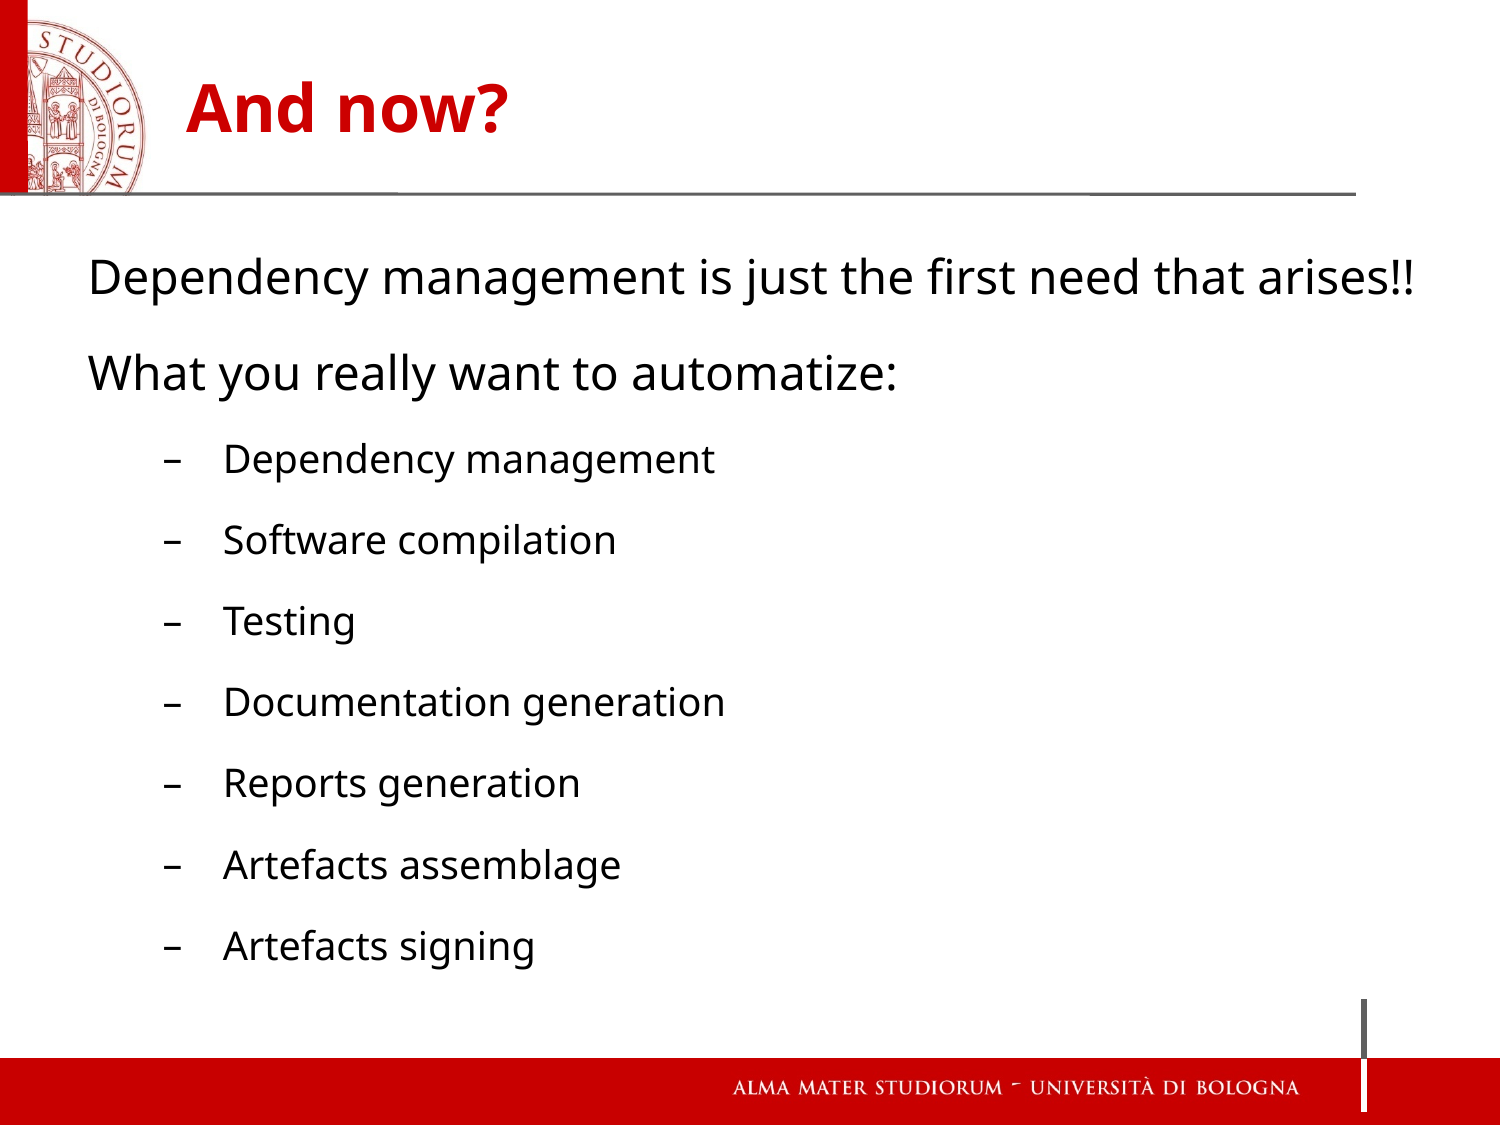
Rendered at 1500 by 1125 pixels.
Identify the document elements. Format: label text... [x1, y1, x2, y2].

list Dependency management is just the first need that arises!! What you really want to automatize: Dependency management Software compilation Testing Documentation generation Reports generation Artefacts assemblage Artefacts signing [57, 210, 1455, 1008]
picture [0, 1058, 1500, 1125]
picture [28, 16, 151, 192]
title And now? [171, 63, 1425, 149]
